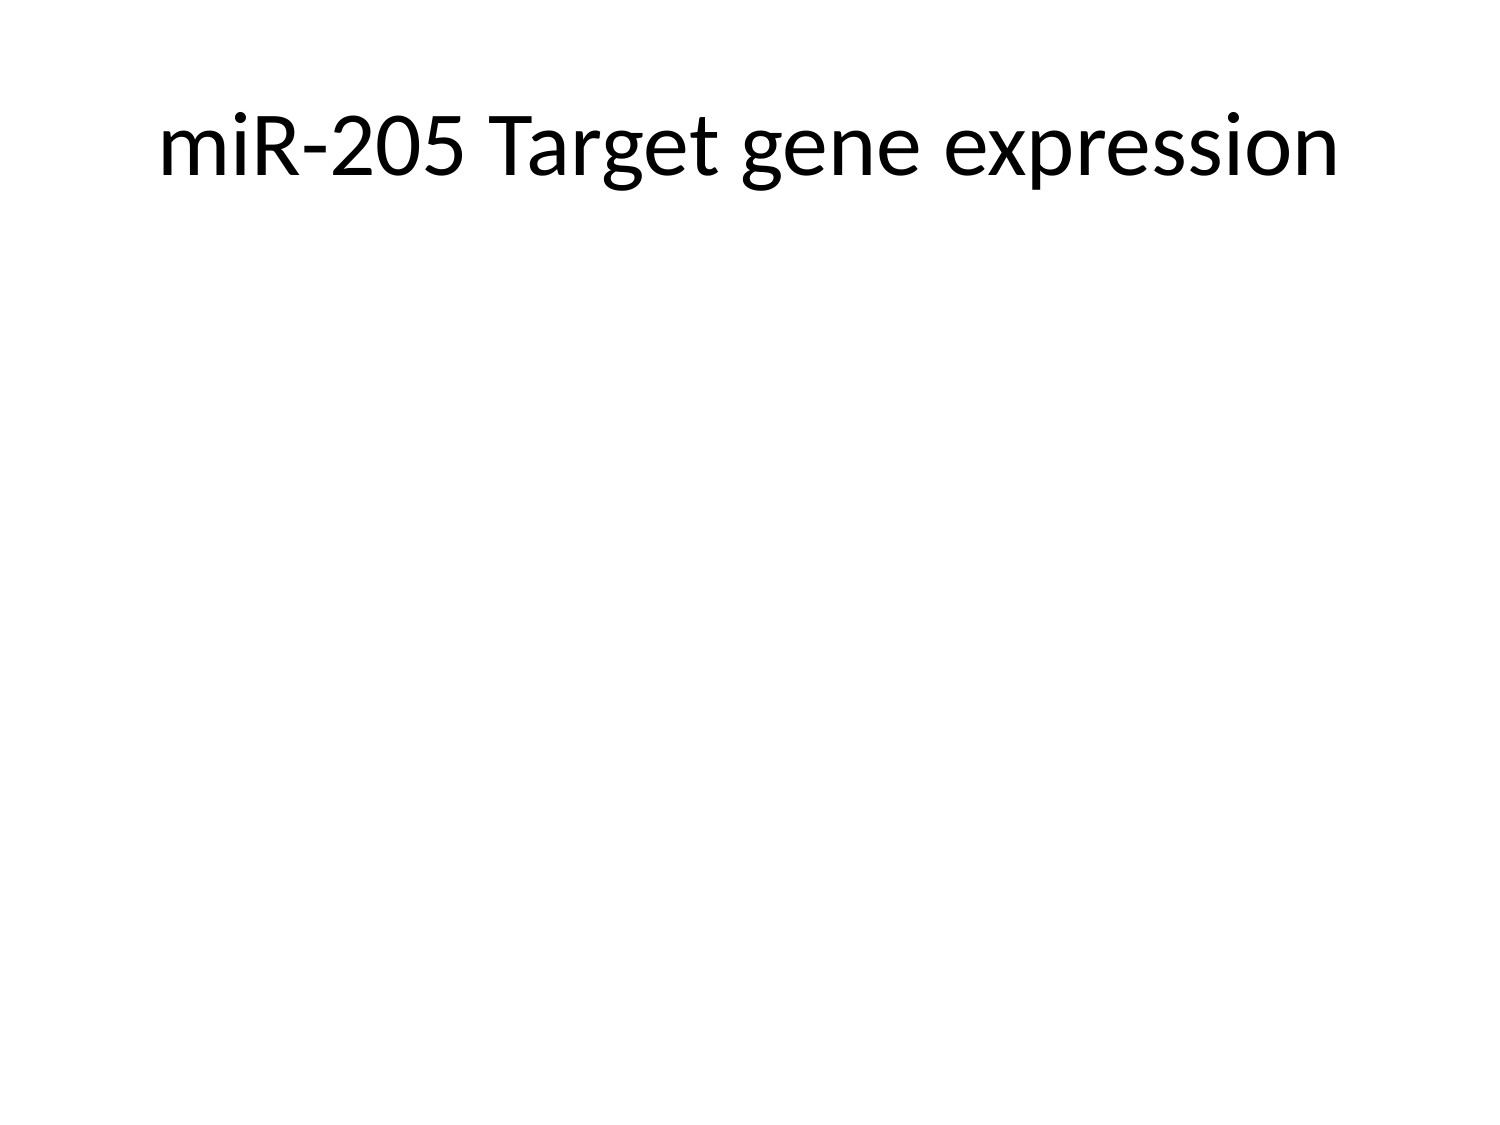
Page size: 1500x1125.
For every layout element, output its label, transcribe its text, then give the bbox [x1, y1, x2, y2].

title miR-205 Target gene expression [75, 45, 1425, 233]
